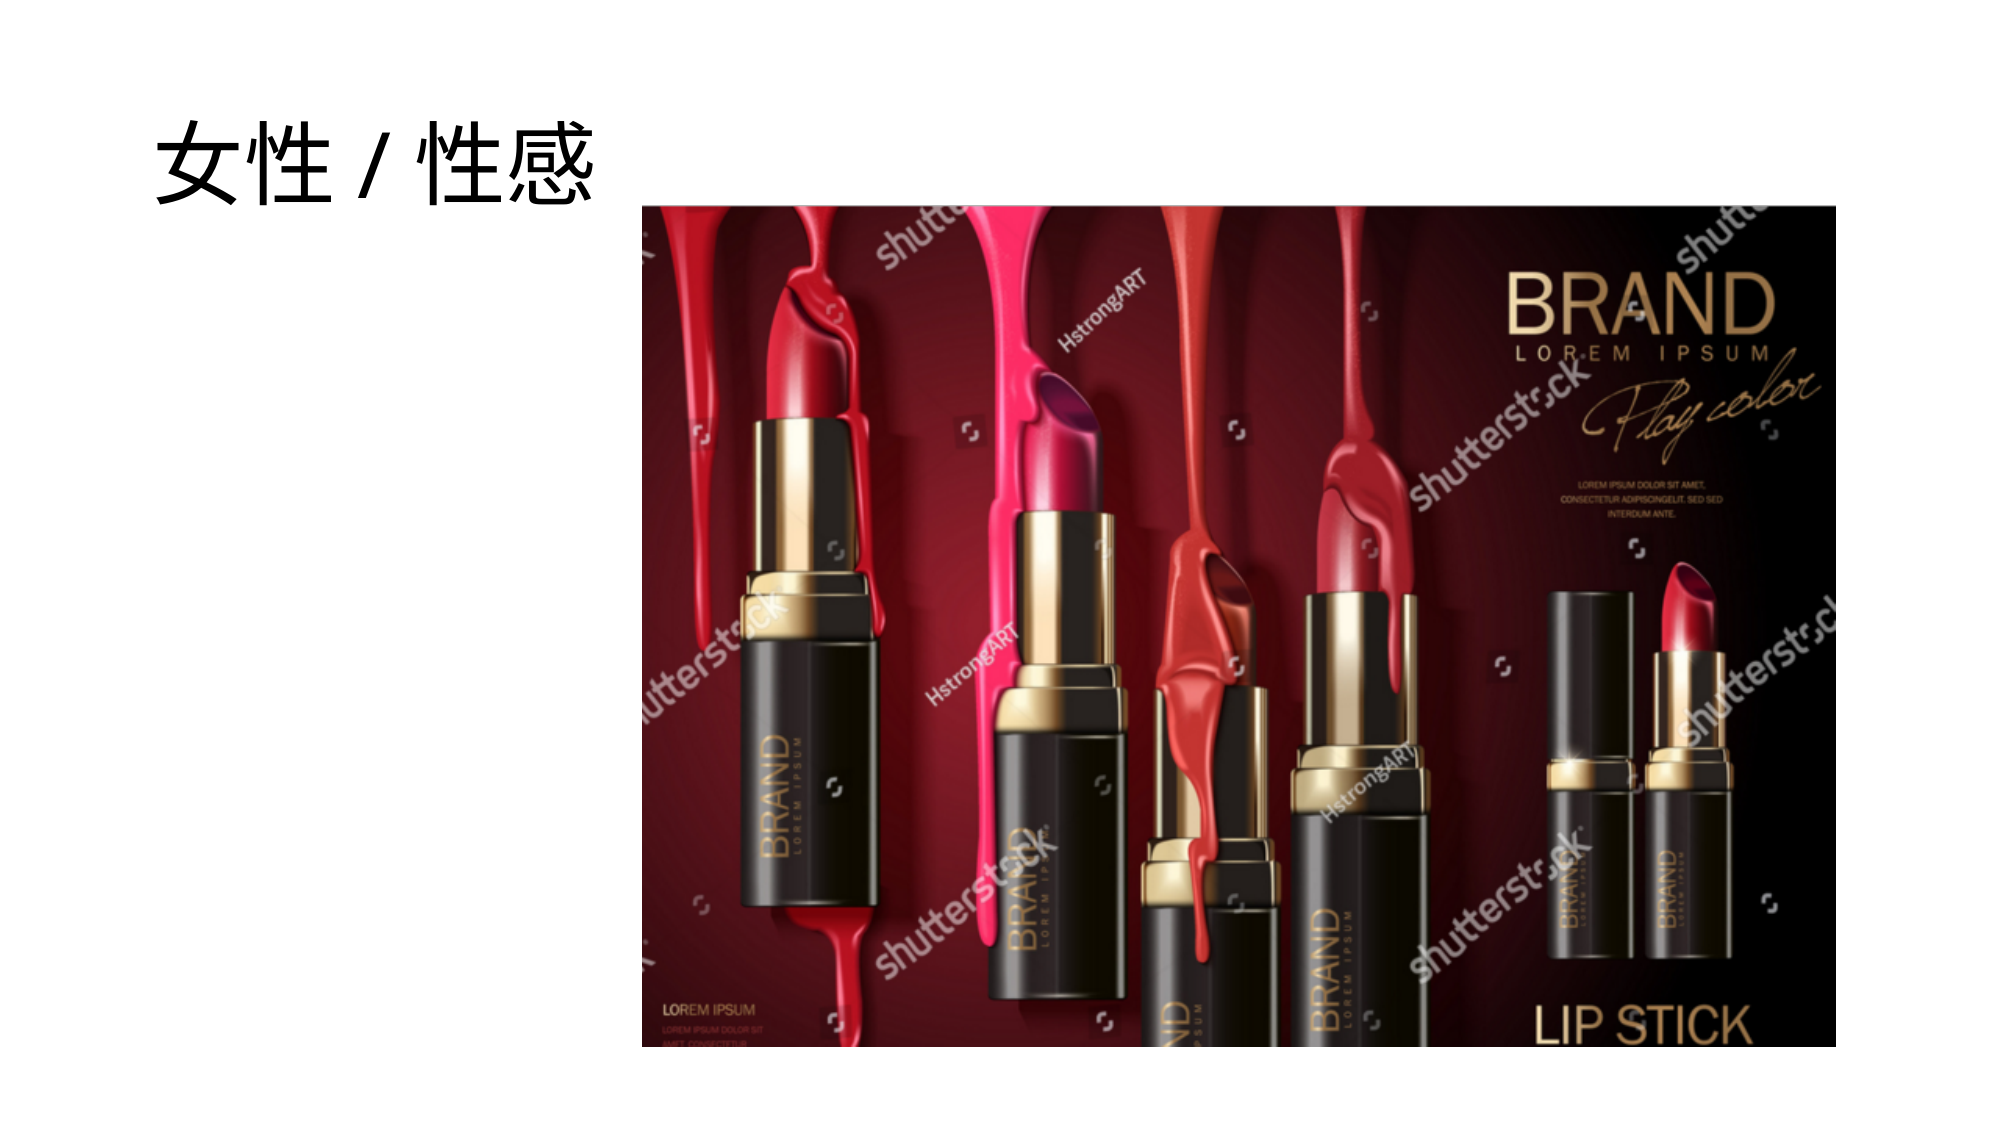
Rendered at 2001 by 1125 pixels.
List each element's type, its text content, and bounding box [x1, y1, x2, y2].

picture [642, 205, 1836, 1047]
title 女性/性感 [137, 59, 1863, 278]
